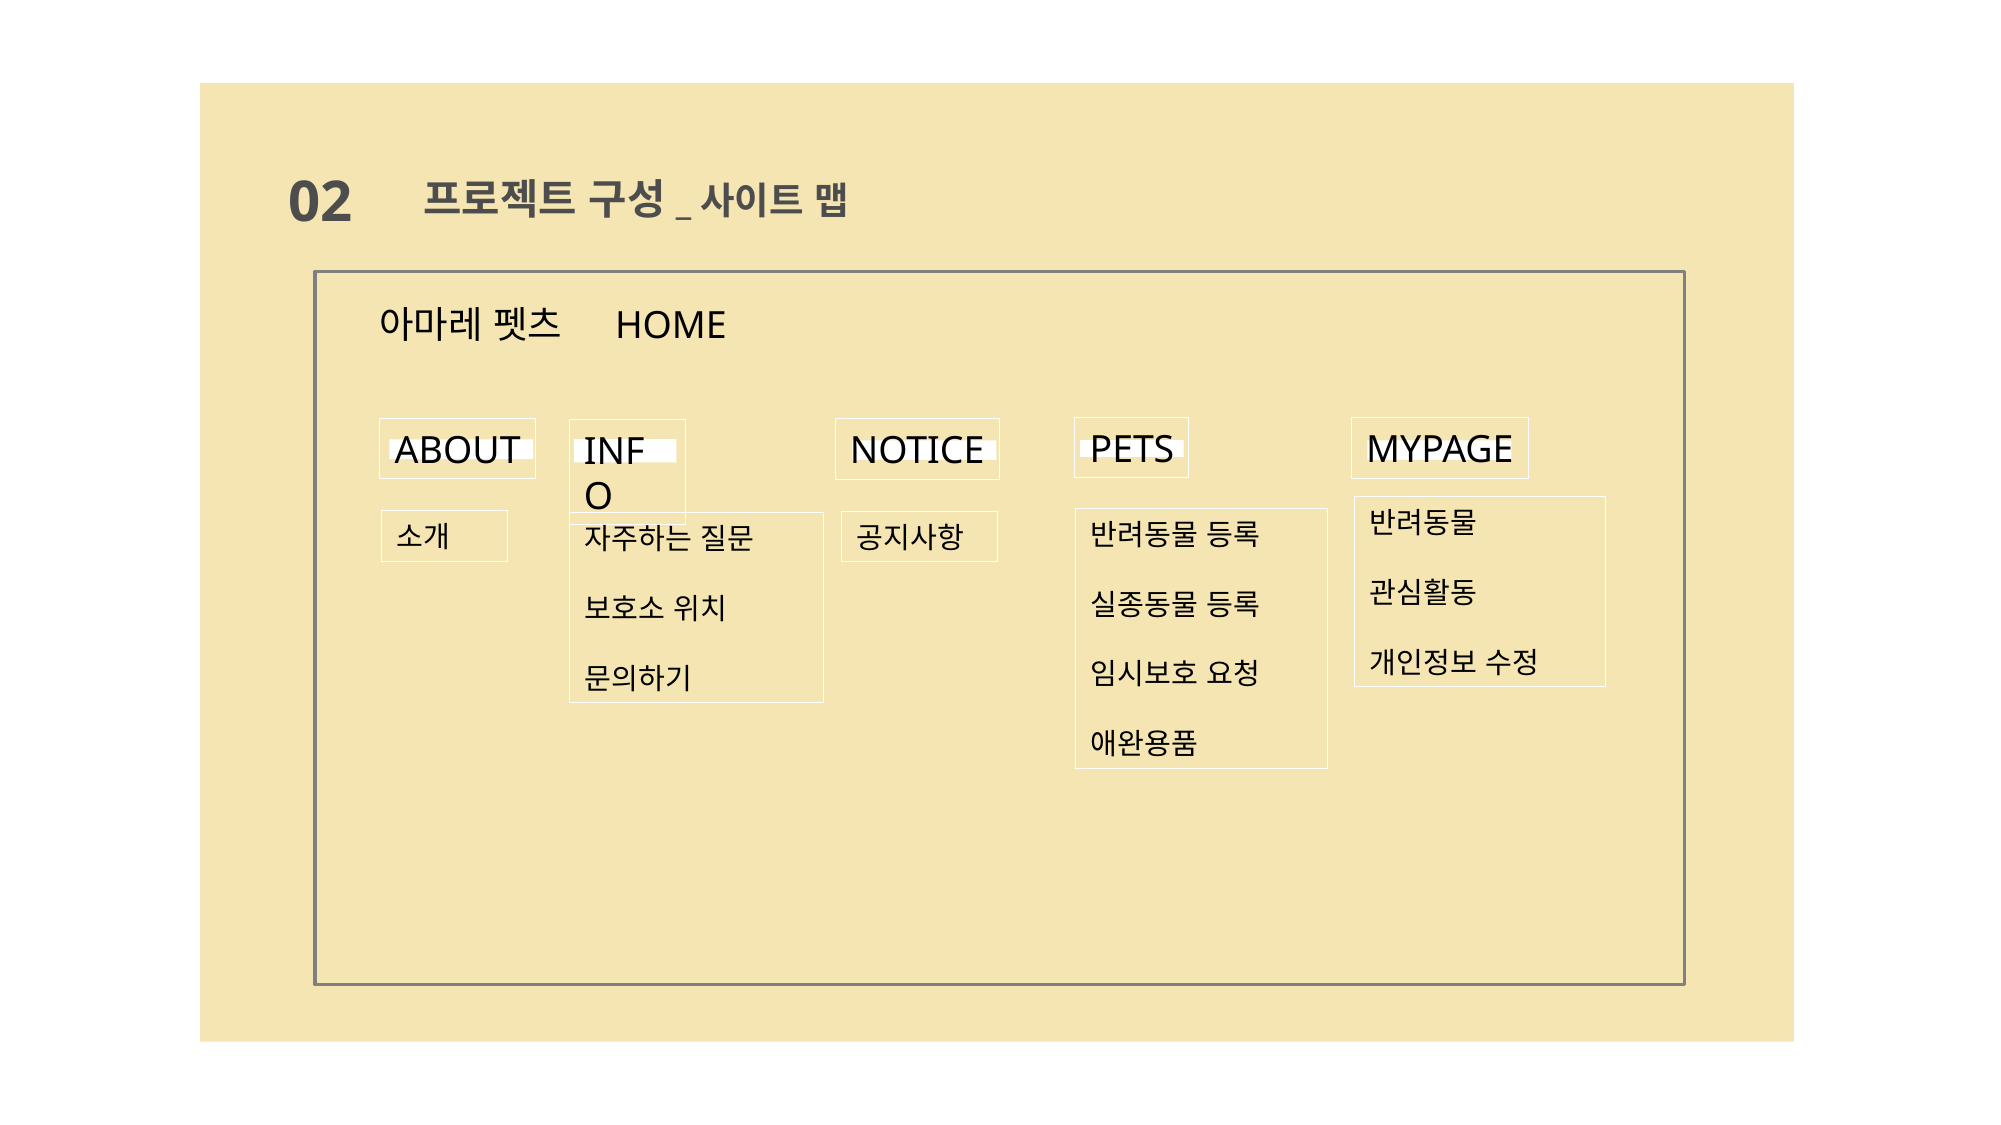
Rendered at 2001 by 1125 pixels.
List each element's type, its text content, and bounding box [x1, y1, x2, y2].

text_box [273, 156, 868, 240]
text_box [568, 419, 824, 705]
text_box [837, 418, 998, 563]
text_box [1352, 417, 1607, 690]
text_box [1075, 417, 1328, 772]
text_box 아마레 펫츠 [364, 293, 578, 354]
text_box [380, 417, 534, 563]
text_box HOME [600, 293, 742, 354]
text_box [313, 270, 1686, 986]
text_box [198, 82, 1795, 1043]
